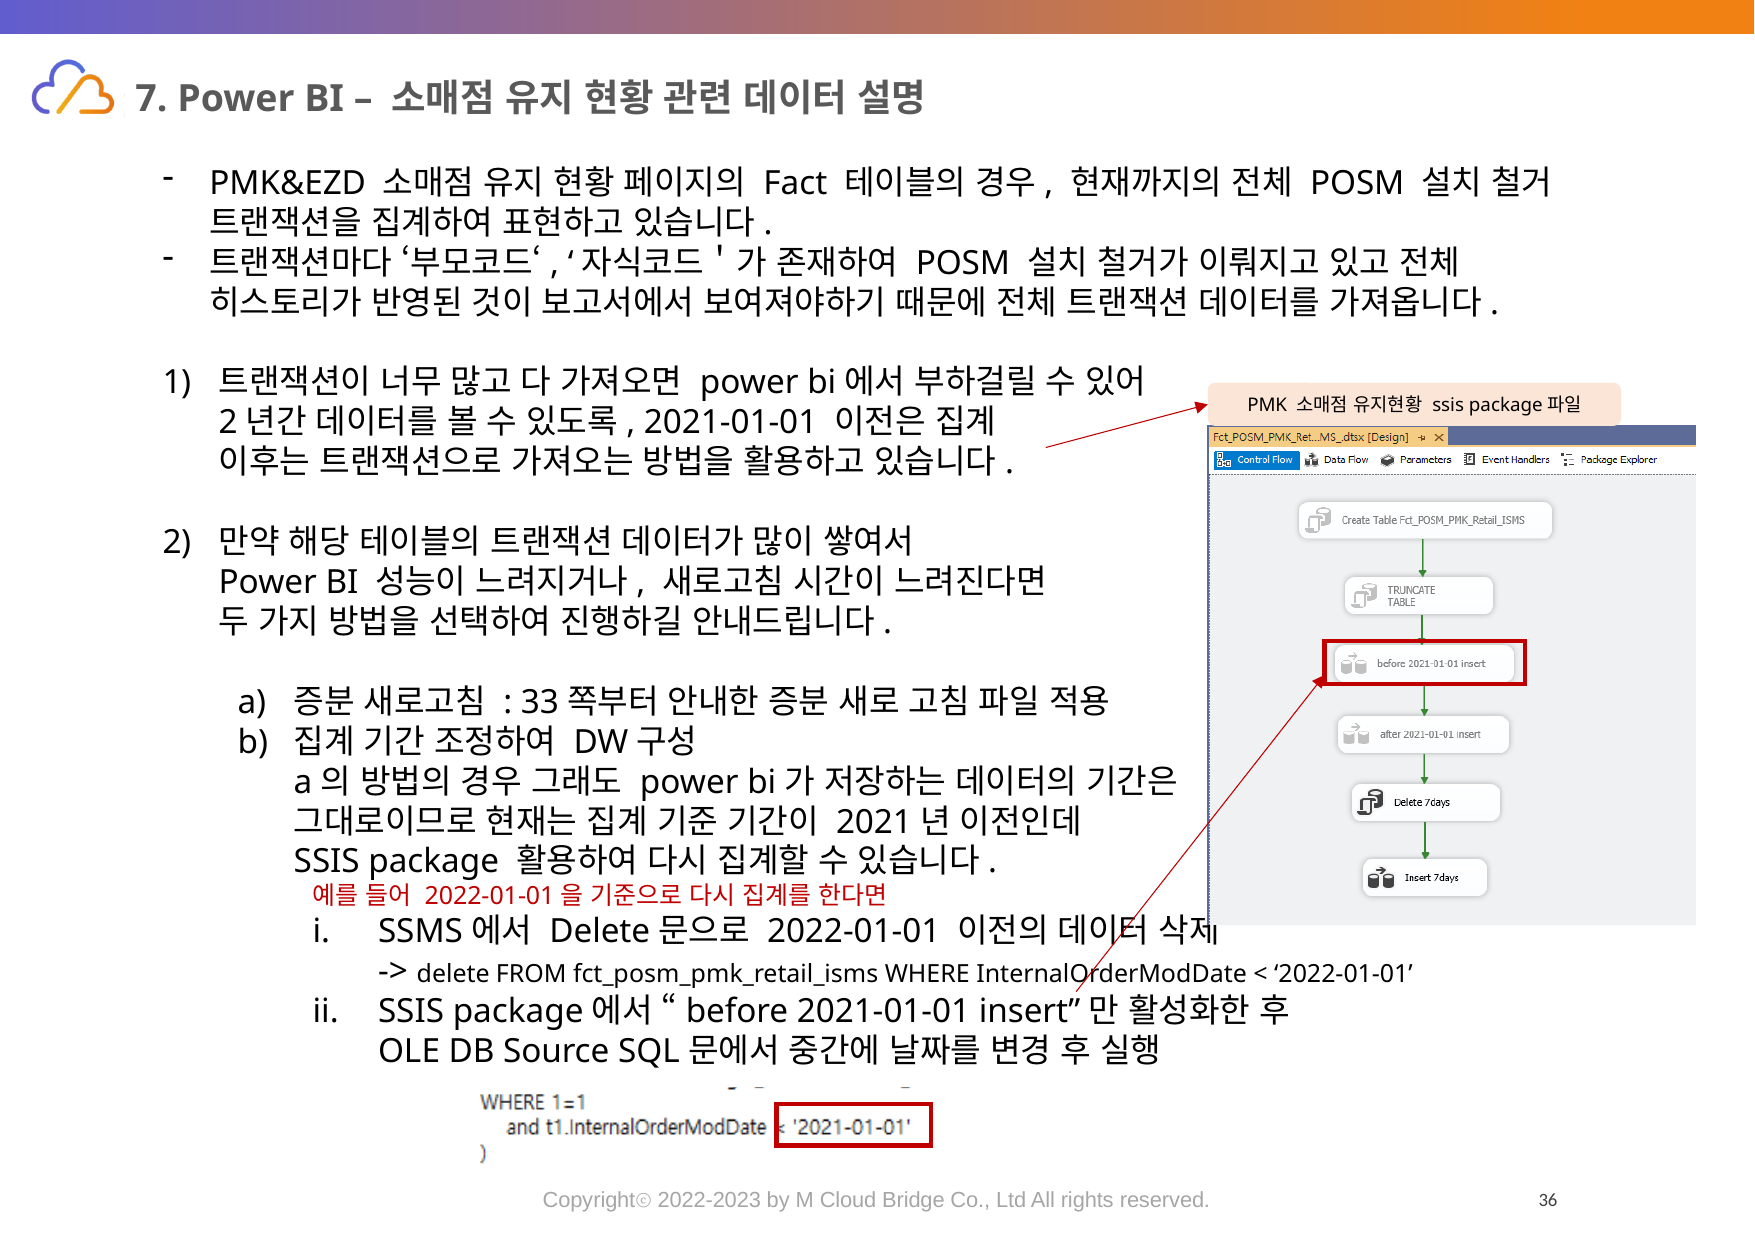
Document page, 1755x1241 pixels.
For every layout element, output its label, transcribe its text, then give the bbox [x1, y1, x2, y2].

text_box PMK 소매점 유지현황 ssis package파일 [1206, 381, 1623, 425]
text_box PMK&EZD 소매점 유지 현황 페이지의 Fact 테이블의 경우, 현재까지의 전체 POSM 설치 철거 트랜잭션을 집계하여 표현하고 있습니다. 트랜잭션마다 ‘부모코드‘, ‘자식코드＇가 존재하여 POSM 설치 철거가 이뤄지고 있고 전체 히스토리가 반영된 것이 보고서에서 보여져야하기 때문에 전체 트랜잭션 데이터를 가져옵니다. 트랜잭션이 너무 많고 다 가져오면 power bi에서 부하걸릴 수 있어 2년간 데이터를 볼 수 있도록, 2021-01-01 이전은 집계 이후는 트랜잭션으로 가져오는 방법을 활용하고 있습니다. 만약 해당 테이블의 트랜잭션 데이터가 많이 쌓여서 Power BI 성능이 느려지거나, 새로고침 시간이 느려진다면 두 가지 방법을 선택하여 진행하길 안내드립니다. 증분 새로고침 : 33쪽부터 안내한 증분 새로 고침 파일 적용 집계 기간 조정하여 DW구성 a의 방법의 경우 그래도 power bi가 저장하는 데이터의 기간은 그대로이므로 현재는 집계 기준 기간이 2021년 이전인데 SSIS package 활용하여 다시 집계할 수 있습니다. 예를 들어 2022-01-01을 기준으로 다시 집계를 한다면 SSMS에서 Delete문으로 2022-01-01 이전의 데이터 삭제 -> delete FROM fct_posm_pmk_retail_isms WHERE InternalOrderModDate < ‘2022-01-01’ SSIS package에서 “before 2021-01-01 insert”만 활성화한 후 OLE DB Source SQL문에서 중간에 날짜를 변경 후 실행 [147, 153, 1607, 1215]
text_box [1045, 404, 1208, 448]
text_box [1076, 675, 1325, 992]
picture [26, 48, 125, 117]
title 7. Power BI – 소매점 유지 현황 관련 데이터 설명 [120, 66, 1077, 134]
picture [473, 1087, 965, 1167]
picture [1207, 425, 1696, 925]
